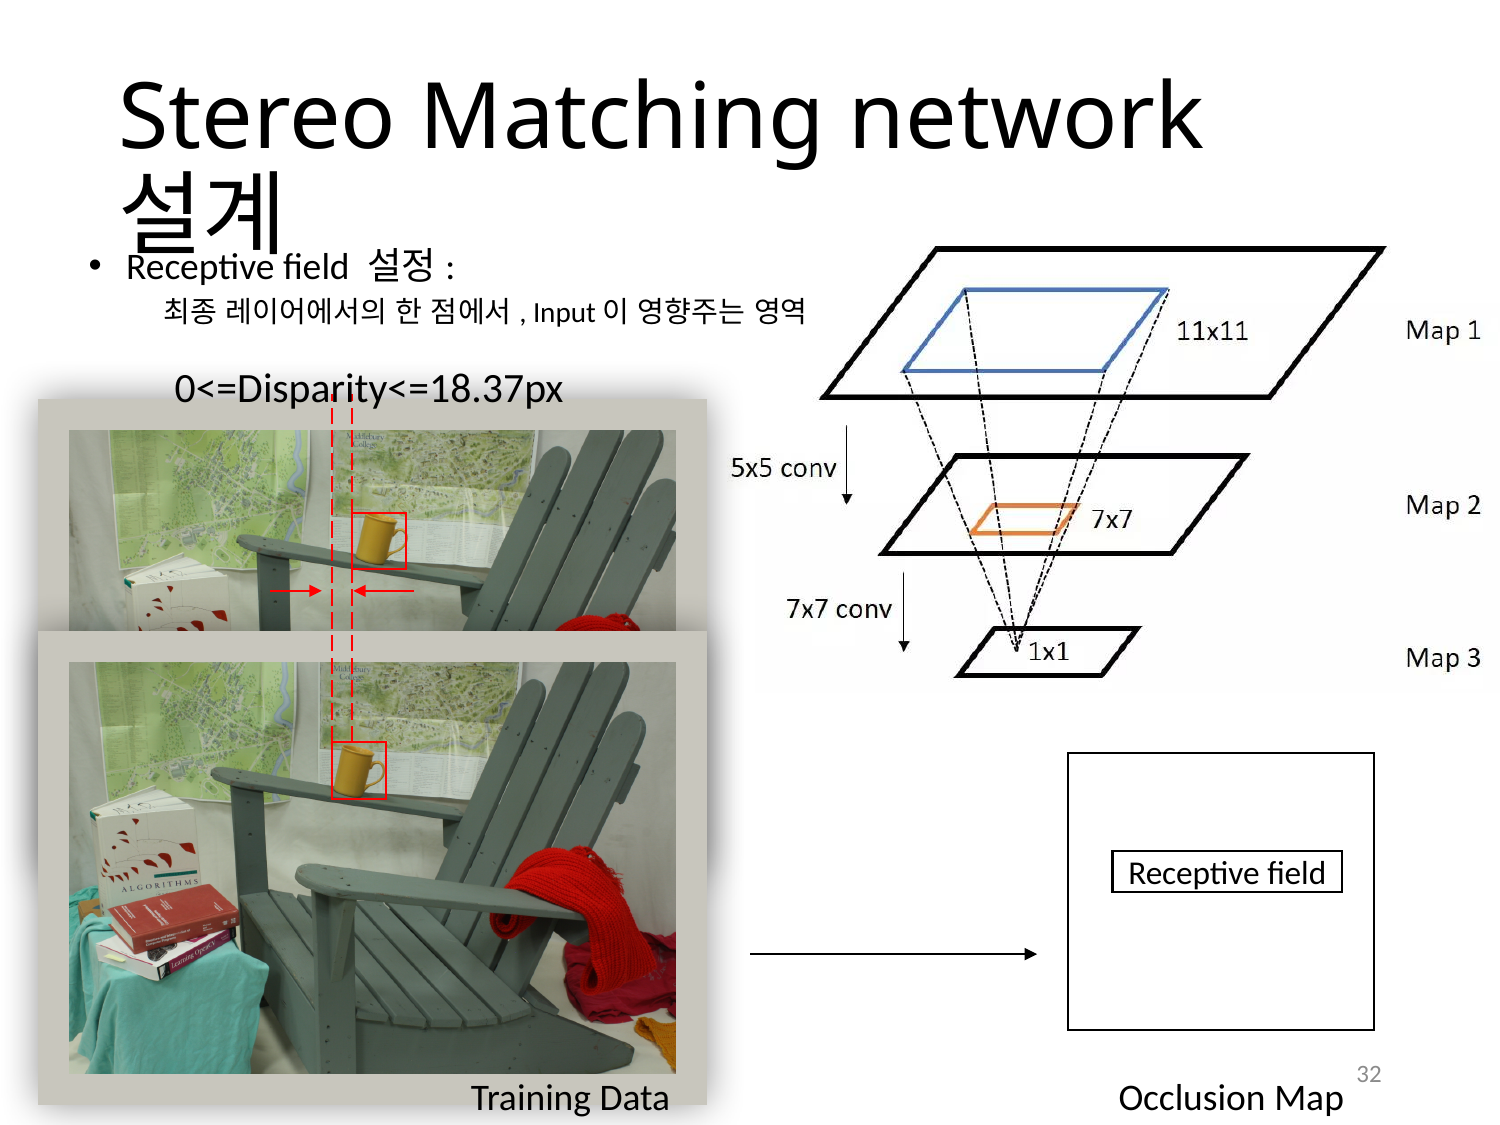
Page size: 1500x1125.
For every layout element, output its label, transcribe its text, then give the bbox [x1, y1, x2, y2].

text_box Training Data [392, 1065, 749, 1125]
picture [69, 429, 676, 1074]
text_box Receptive field [1111, 850, 1343, 893]
text_box 0<=Disparity<=18.37px [159, 353, 579, 419]
picture [712, 246, 1500, 693]
slide_number 32 [1059, 1042, 1397, 1103]
title Stereo Matching network 설계 [103, 59, 1397, 246]
list Receptive field 설정: 최종 레이어에서의 한 점에서, Input이 영향주는 영역 [73, 239, 1368, 379]
text_box Occlusion Map [1101, 1103, 1361, 1125]
text_box [1067, 752, 1375, 1031]
